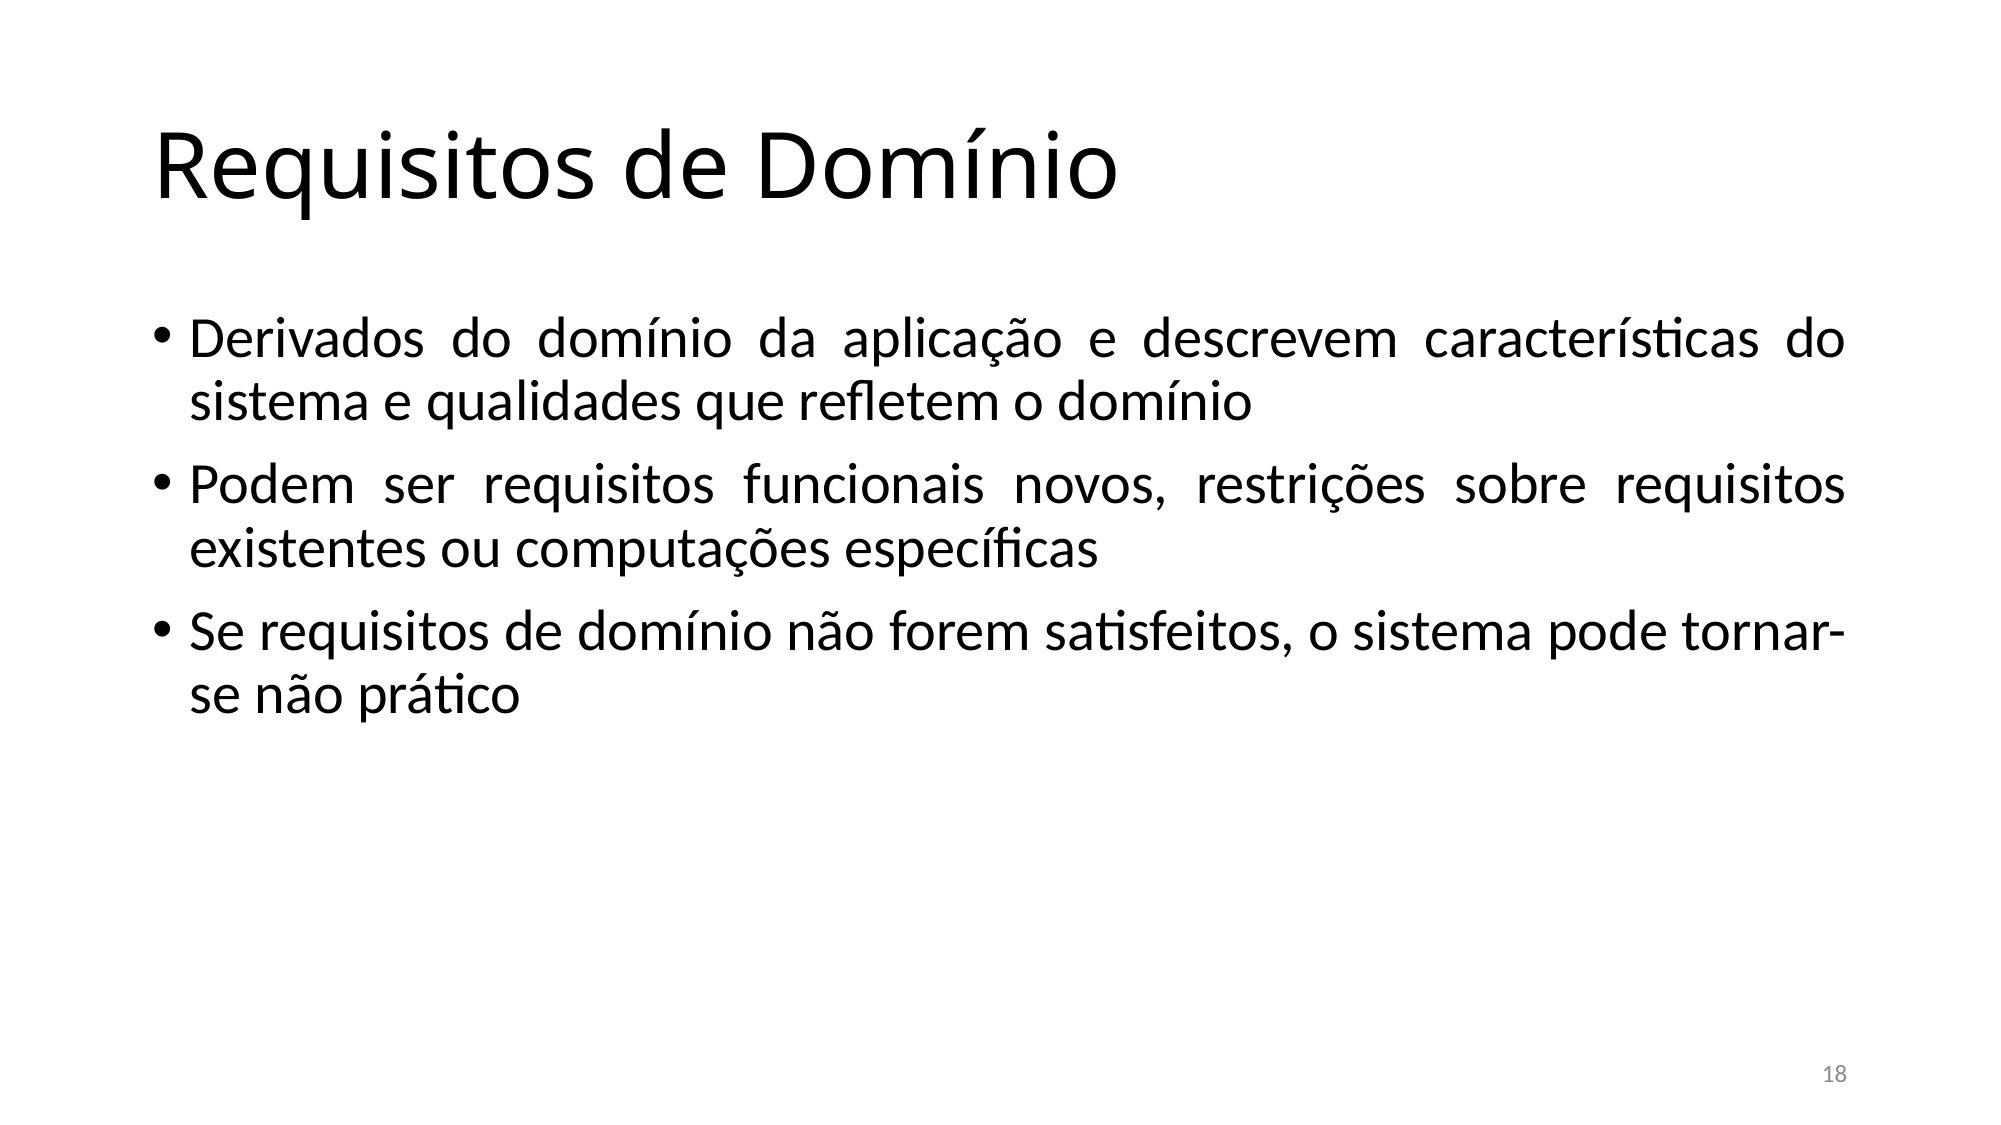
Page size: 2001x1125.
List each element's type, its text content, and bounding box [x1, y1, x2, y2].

slide_number 18 [1412, 1042, 1863, 1103]
list Derivados do domínio da aplicação e descrevem características do sistema e qualidades que refletem o domínio Podem ser requisitos funcionais novos, restrições sobre requisitos existentes ou computações específicas Se requisitos de domínio não forem satisfeitos, o sistema pode tornar-se não prático [137, 299, 1863, 1014]
title Requisitos de Domínio [137, 59, 1863, 278]
